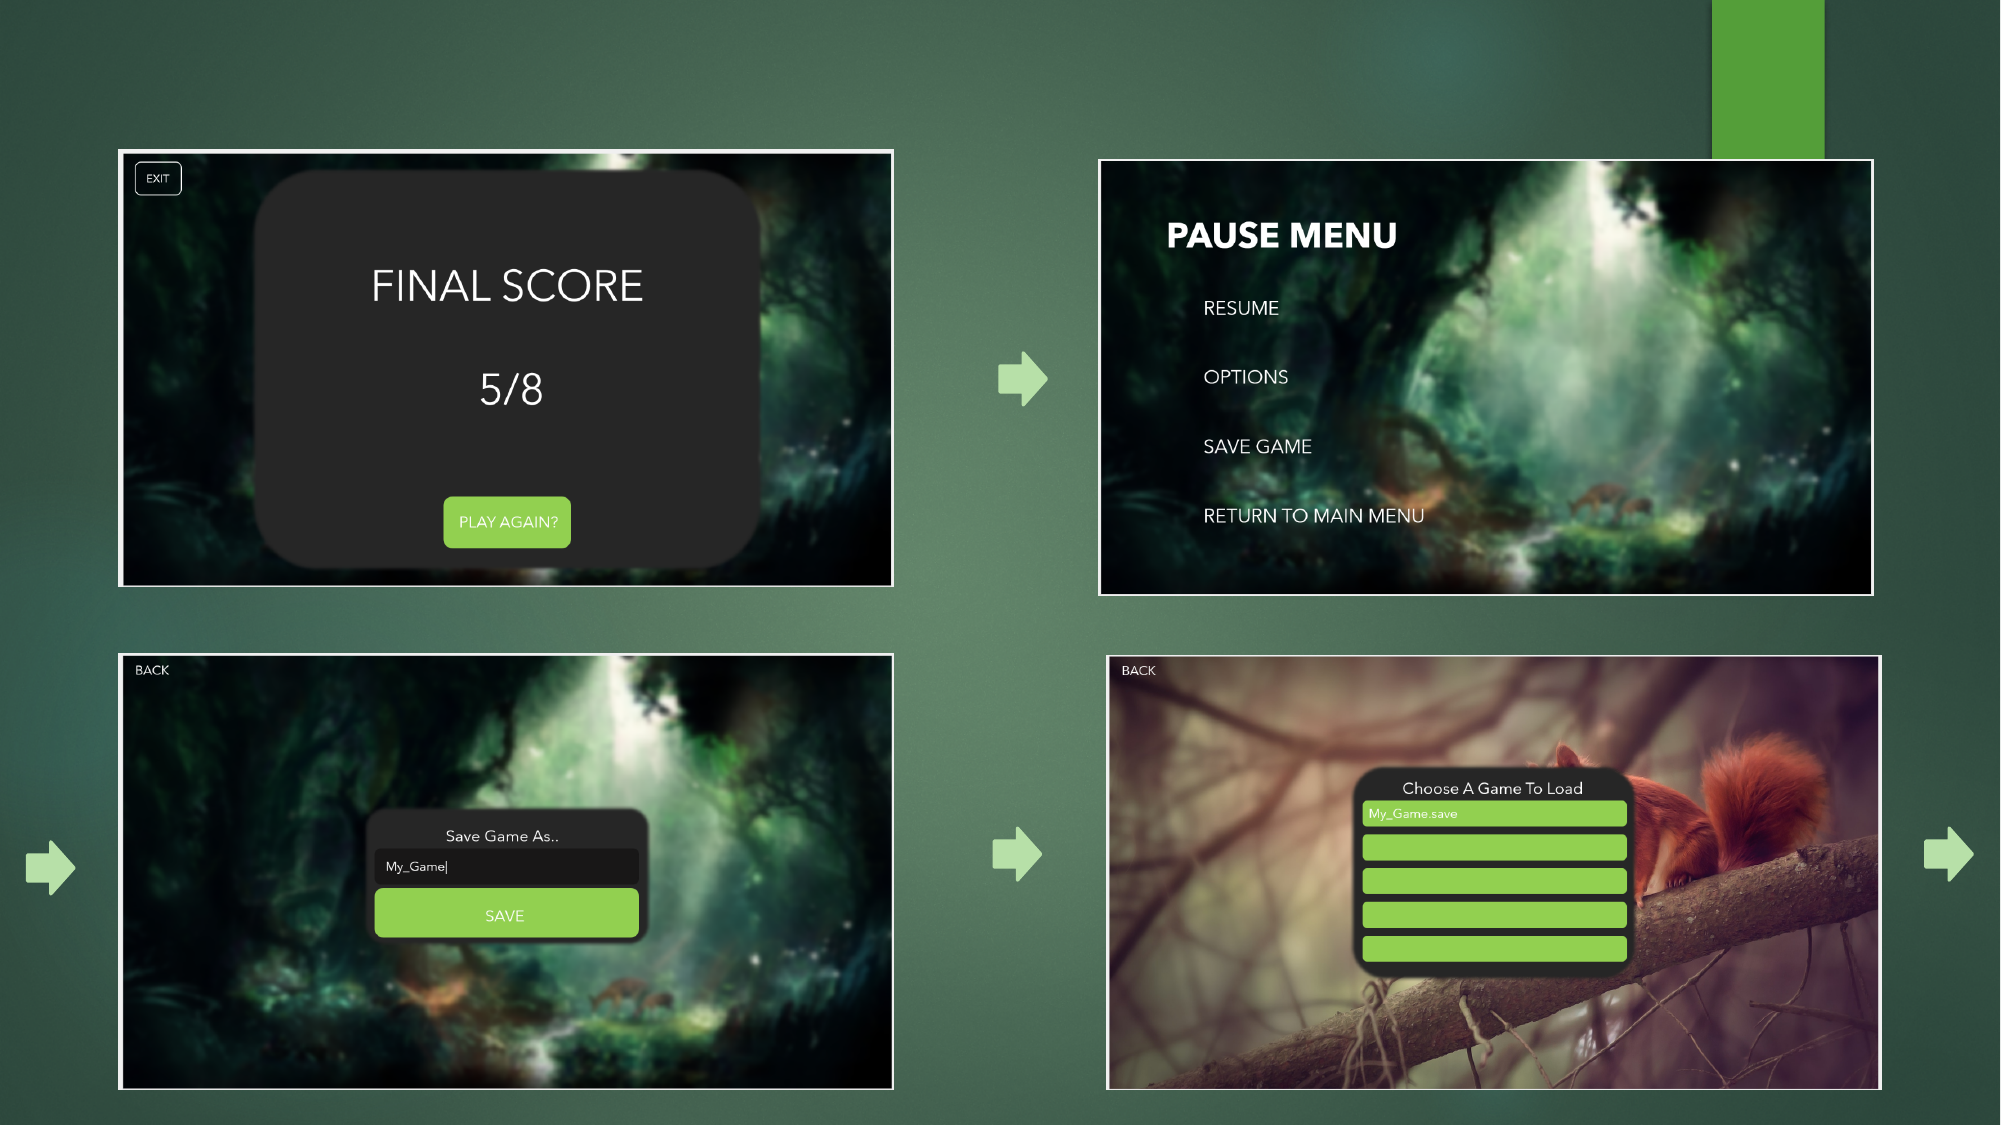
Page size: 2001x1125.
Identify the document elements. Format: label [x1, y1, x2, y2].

text_box [998, 351, 1048, 407]
picture [0, 148, 894, 1125]
text_box [25, 840, 76, 896]
picture [1098, 0, 1874, 596]
text_box [992, 826, 1042, 882]
picture [1106, 655, 1882, 1125]
text_box [1924, 826, 1974, 882]
